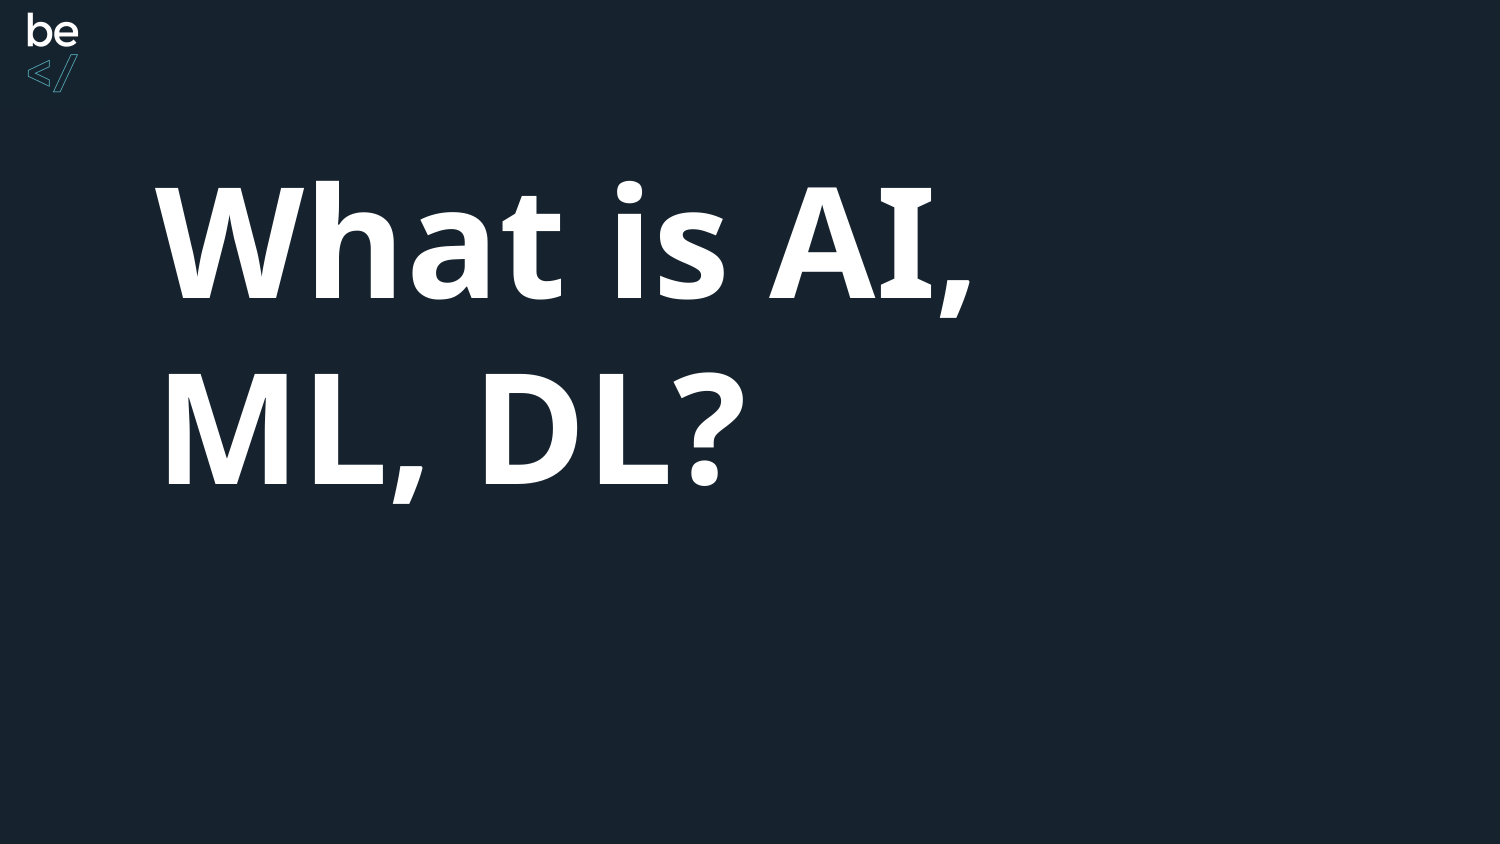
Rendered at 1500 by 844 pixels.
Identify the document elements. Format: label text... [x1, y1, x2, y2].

text_box What is AI, ML, DL? [140, 129, 1193, 714]
picture [0, 0, 106, 106]
